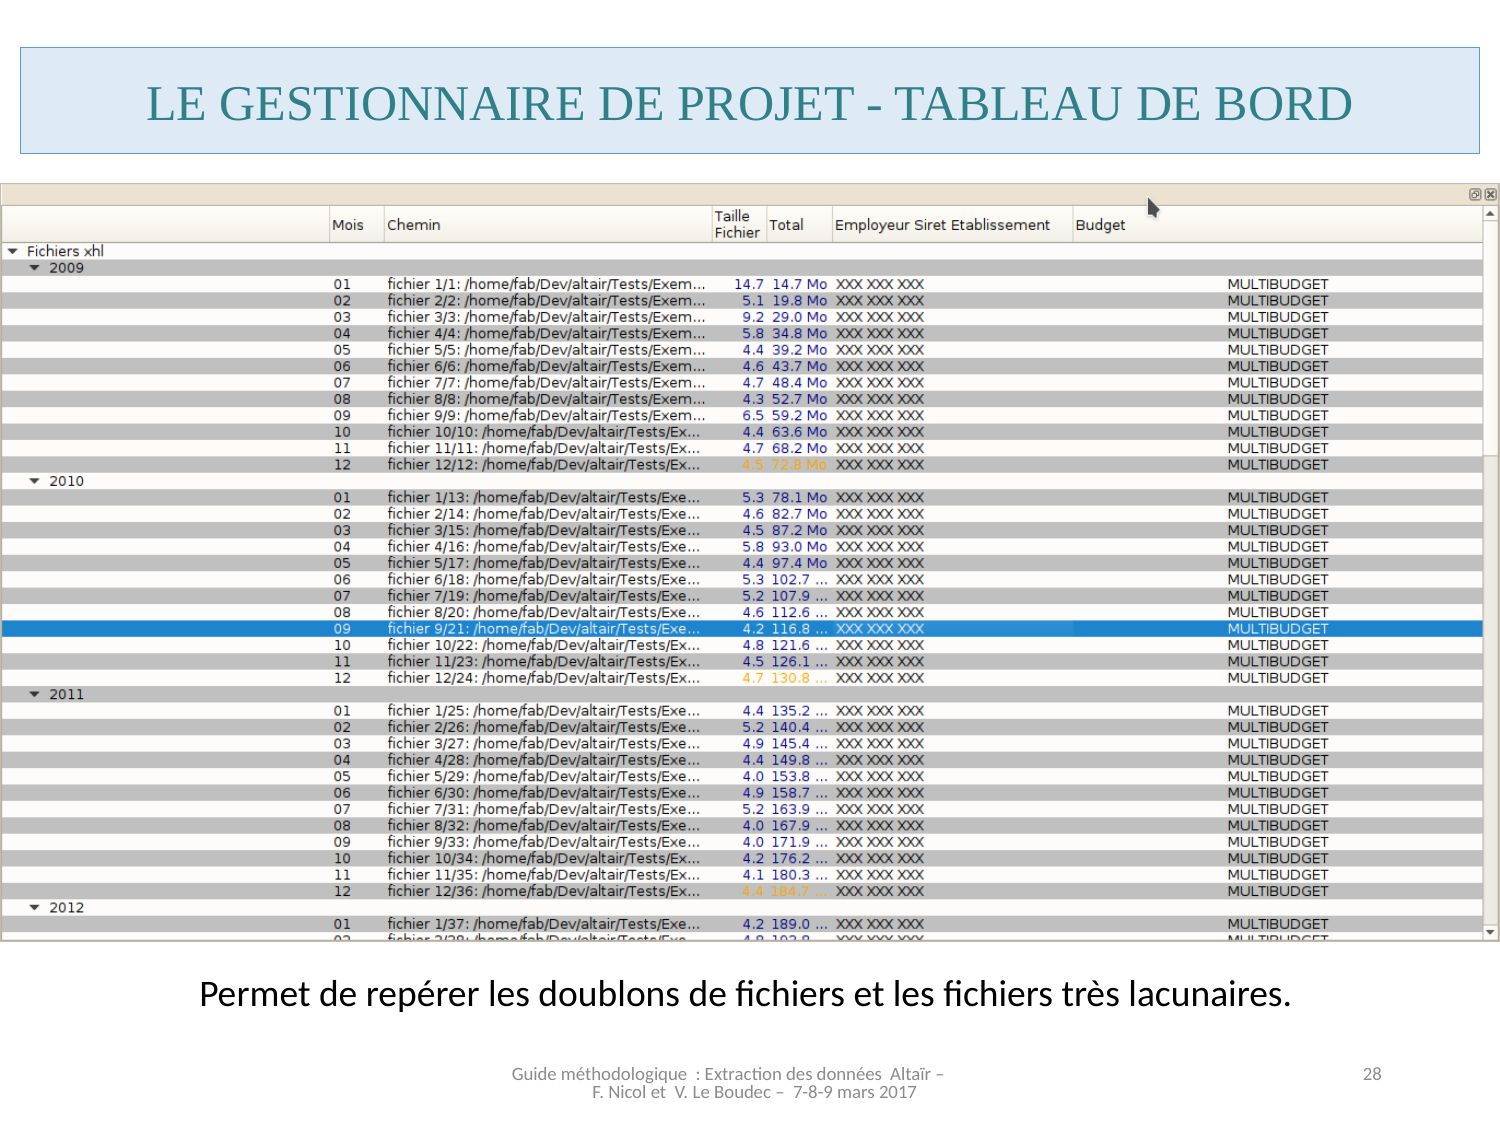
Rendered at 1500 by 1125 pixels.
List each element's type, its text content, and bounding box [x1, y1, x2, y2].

picture [0, 183, 1500, 942]
slide_number 28 [1059, 1042, 1397, 1103]
footer Guide méthodologique : Extraction des données Altaïr – F. Nicol et V. Le Boudec – 7-8-9 mars 2017 [496, 1042, 1004, 1103]
text_box Le GESTIONNAIRE de PROJET - Tableau de bord [20, 47, 1480, 154]
text_box Permet de repérer les doublons de fichiers et les fichiers très lacunaires. [184, 961, 1316, 1022]
